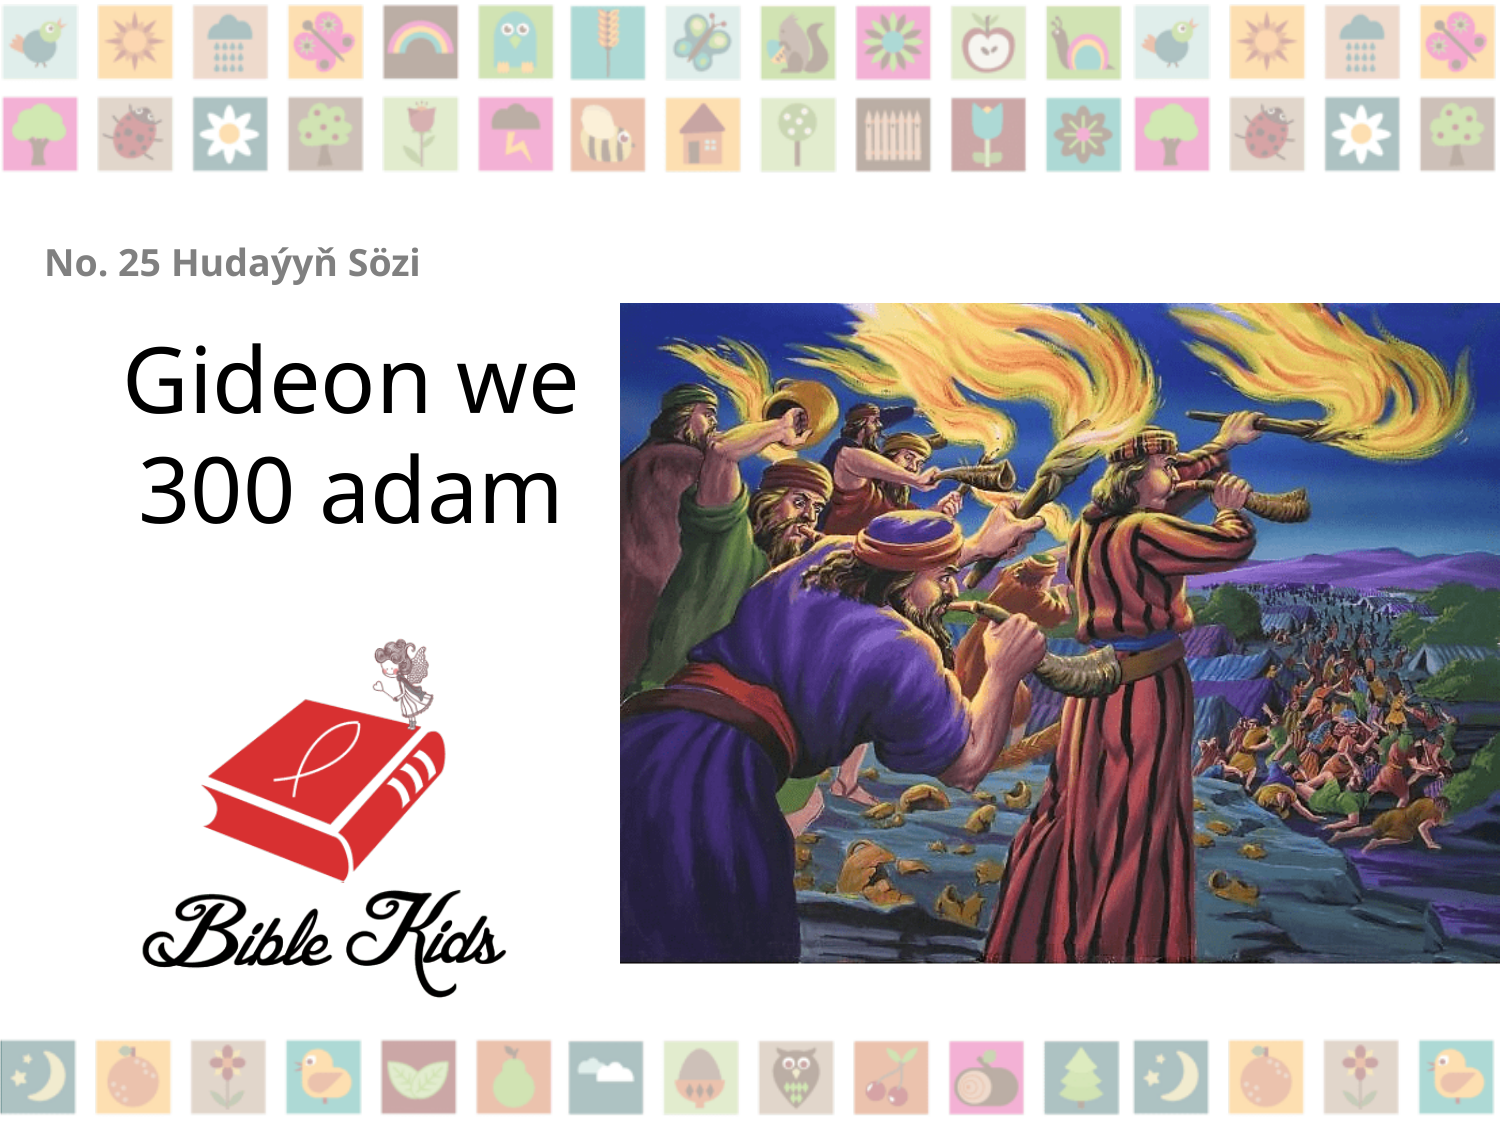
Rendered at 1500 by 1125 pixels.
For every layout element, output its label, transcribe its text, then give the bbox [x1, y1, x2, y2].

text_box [0, 1028, 1500, 1118]
picture [117, 600, 544, 1027]
picture [619, 303, 1500, 965]
text_box No. 25 Hudaýyň Sözi [29, 231, 543, 292]
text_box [0, 3, 1500, 181]
text_box Gideon we 300 adam [29, 314, 614, 550]
